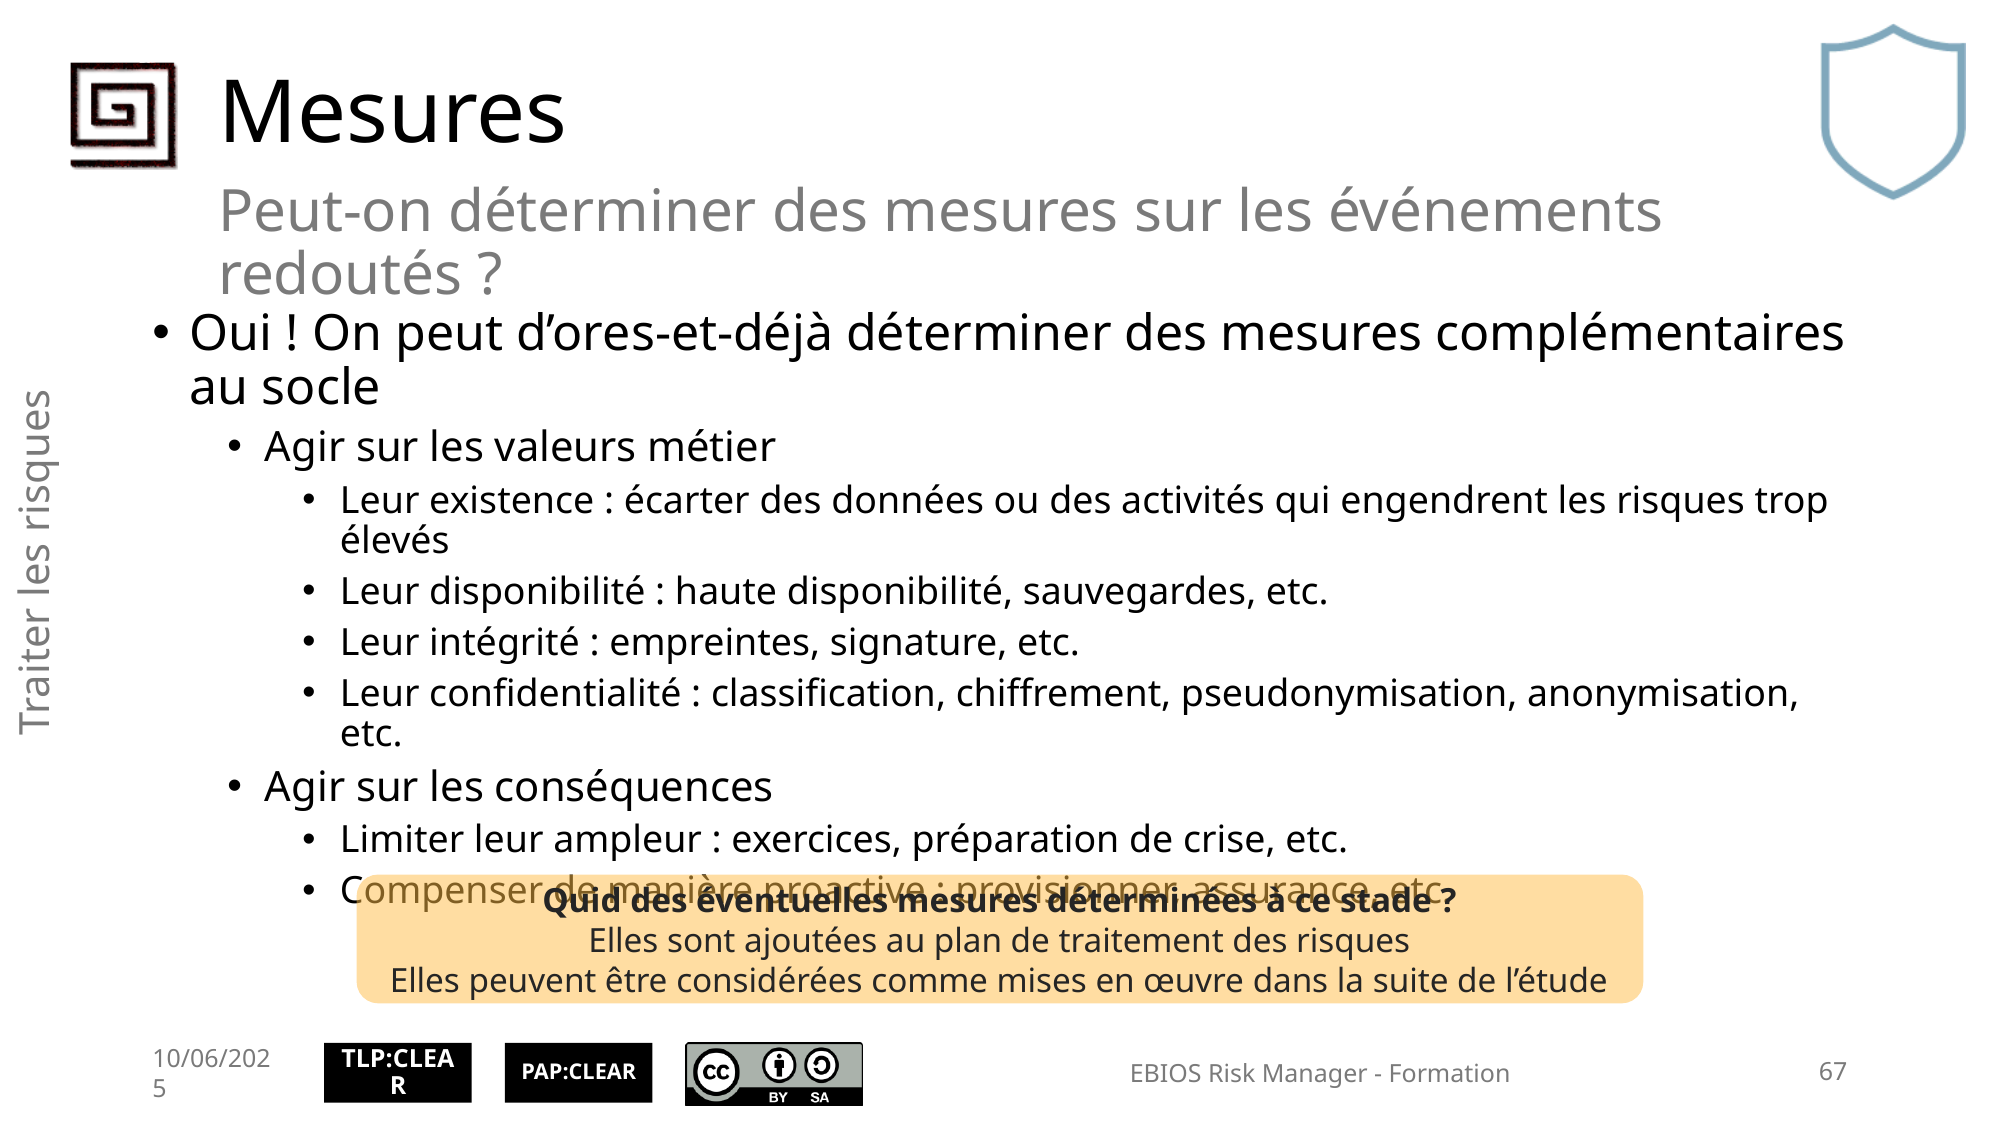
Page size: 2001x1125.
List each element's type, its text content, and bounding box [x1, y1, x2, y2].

list Oui ! On peut d’ores-et-déjà déterminer des mesures complémentaires au socle Agir sur les valeurs métier Leur existence : écarter des données ou des activités qui engendrent les risques trop élevés Leur disponibilité : haute disponibilité, sauvegardes, etc. Leur intégrité : empreintes, signature, etc. Leur confidentialité : classification, chiffrement, pseudonymisation, anonymisation, etc. Agir sur les conséquences Limiter leur ampleur : exercices, préparation de crise, etc. Compenser de manière proactive : provisionner, assurance, etc. [137, 299, 1863, 1014]
picture [67, 59, 178, 170]
picture [685, 1042, 863, 1106]
text_box Traiter les risques [0, 0, 65, 1125]
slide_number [137, 1042, 291, 1103]
text_box Quid des éventuelles mesures déterminées à ce stade ? Elles sont ajoutées au plan de traitement des risques Elles peuvent être considérées comme mises en œuvre dans la suite de l’étude [356, 874, 1644, 1004]
footer EBIOS Risk Manager - Formation [895, 1042, 1746, 1103]
slide_number 67 [1771, 1042, 1863, 1103]
list Peut-on déterminer des mesures sur les événements redoutés ? [203, 174, 1863, 255]
title Mesures [203, 59, 1818, 170]
picture [1818, 23, 1967, 202]
